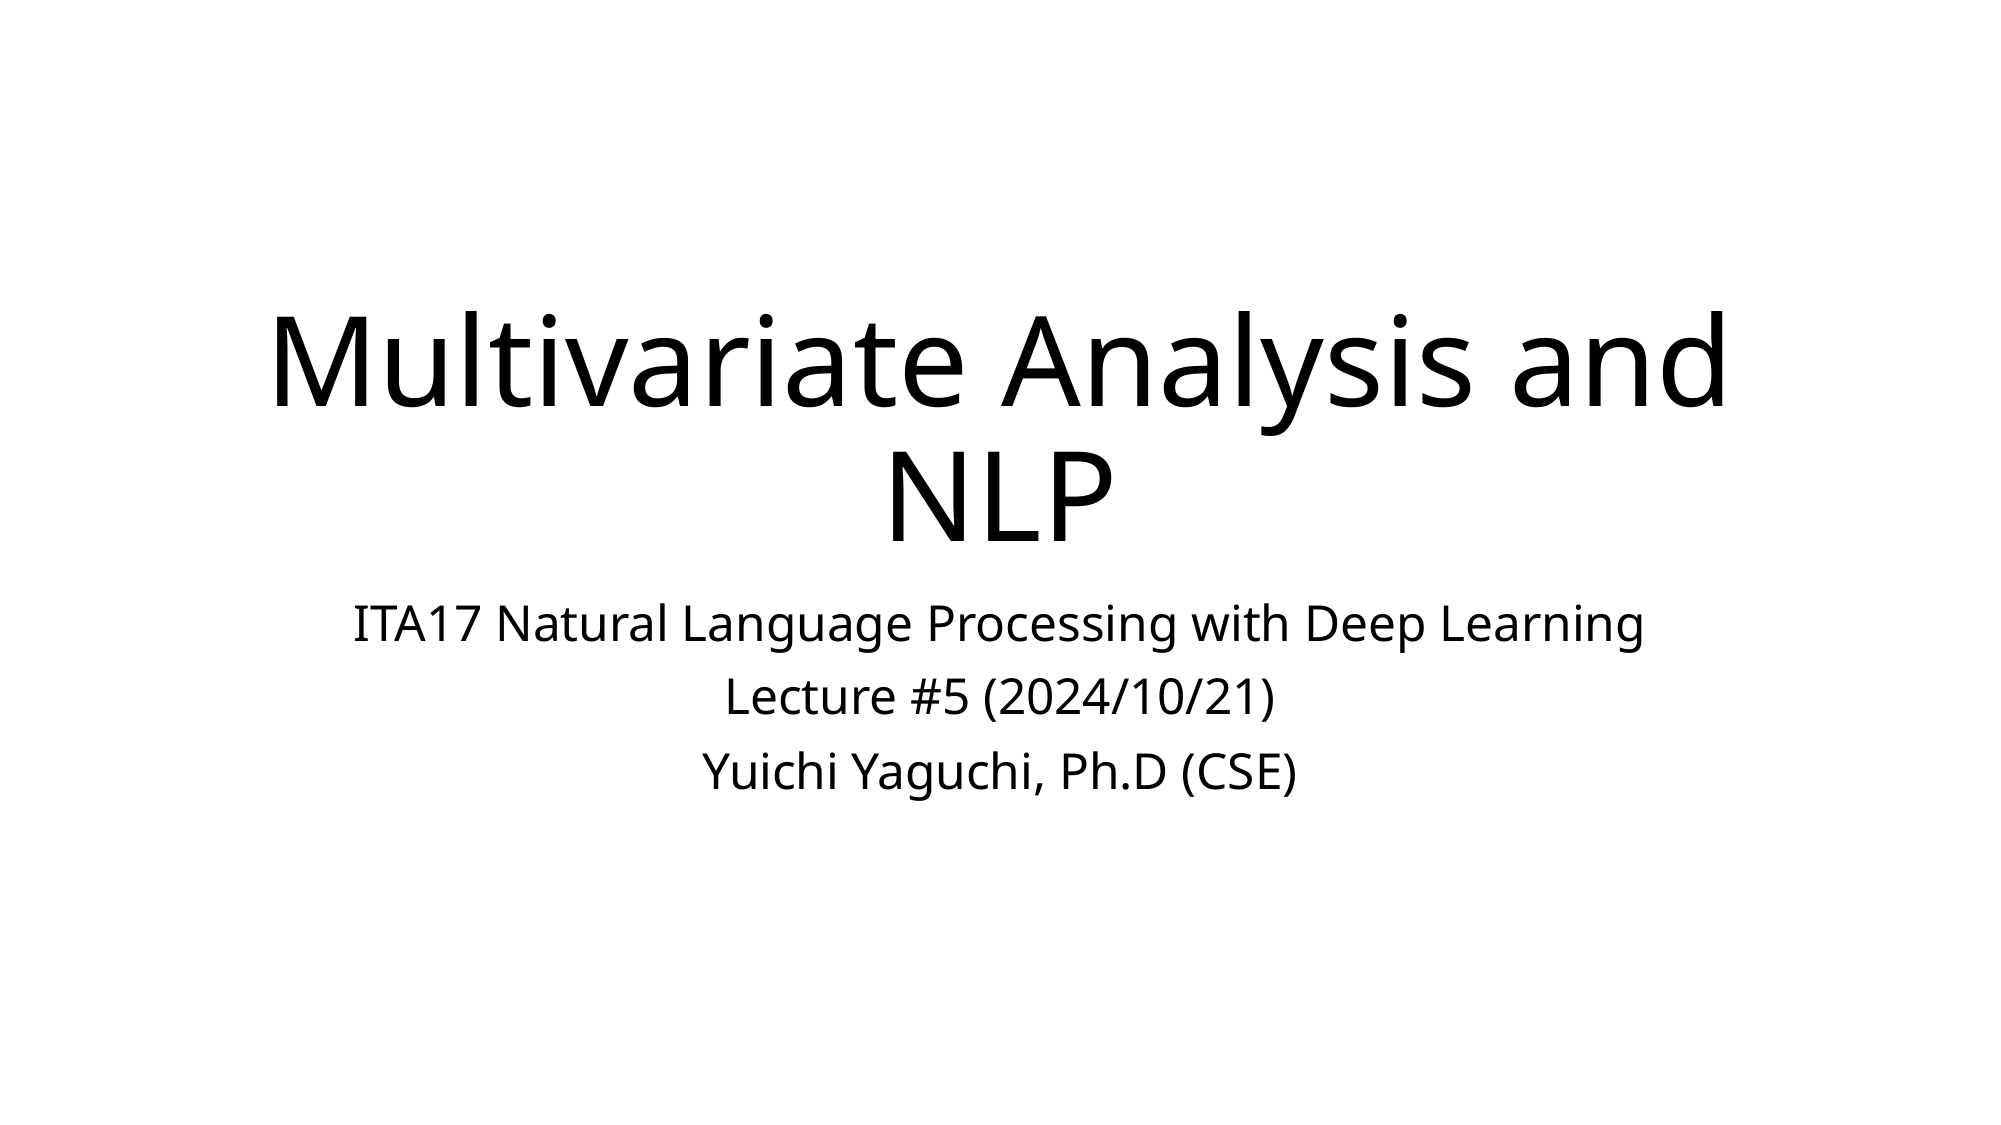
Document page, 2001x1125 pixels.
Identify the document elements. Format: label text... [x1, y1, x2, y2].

subtitle ITA17 Natural Language Processing with Deep Learning Lecture #5 (2024/10/21) Yuichi Yaguchi, Ph.D (CSE) [249, 590, 1750, 863]
title Multivariate Analysis and NLP [249, 184, 1750, 576]
